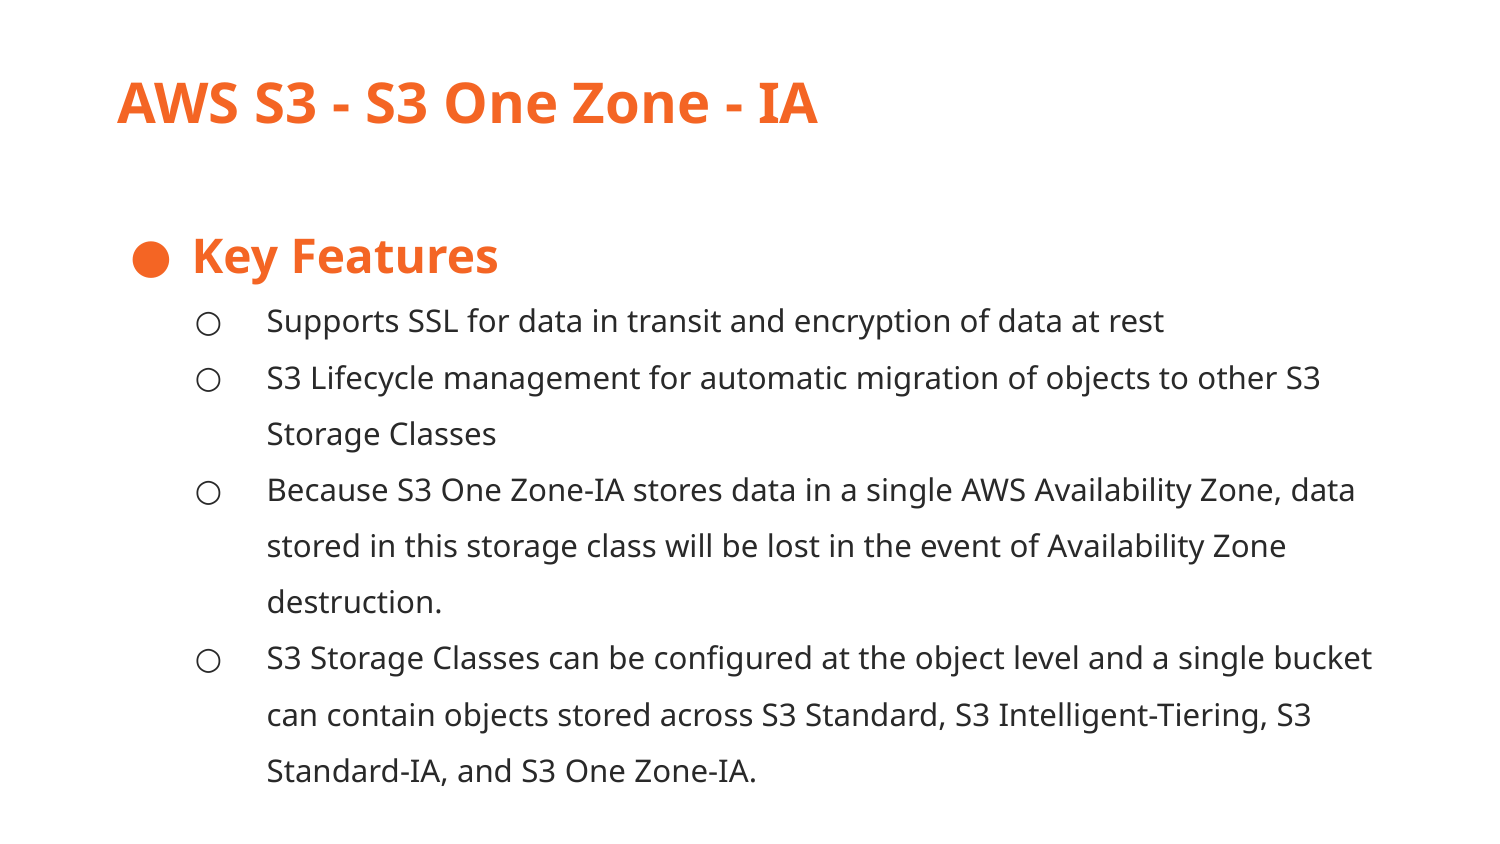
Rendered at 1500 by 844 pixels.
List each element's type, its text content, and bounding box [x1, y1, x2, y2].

title Key Features Supports SSL for data in transit and encryption of data at rest S3 Lifecycle management for automatic migration of objects to other S3 Storage Classes Because S3 One Zone-IA stores data in a single AWS Availability Zone, data stored in this storage class will be lost in the event of Availability Zone destruction. S3 Storage Classes can be configured at the object level and a single bucket can contain objects stored across S3 Standard, S3 Intelligent-Tiering, S3 Standard-IA, and S3 One Zone-IA. [92, 153, 1442, 831]
title AWS S3 - S3 One Zone - IA [102, 52, 1194, 153]
